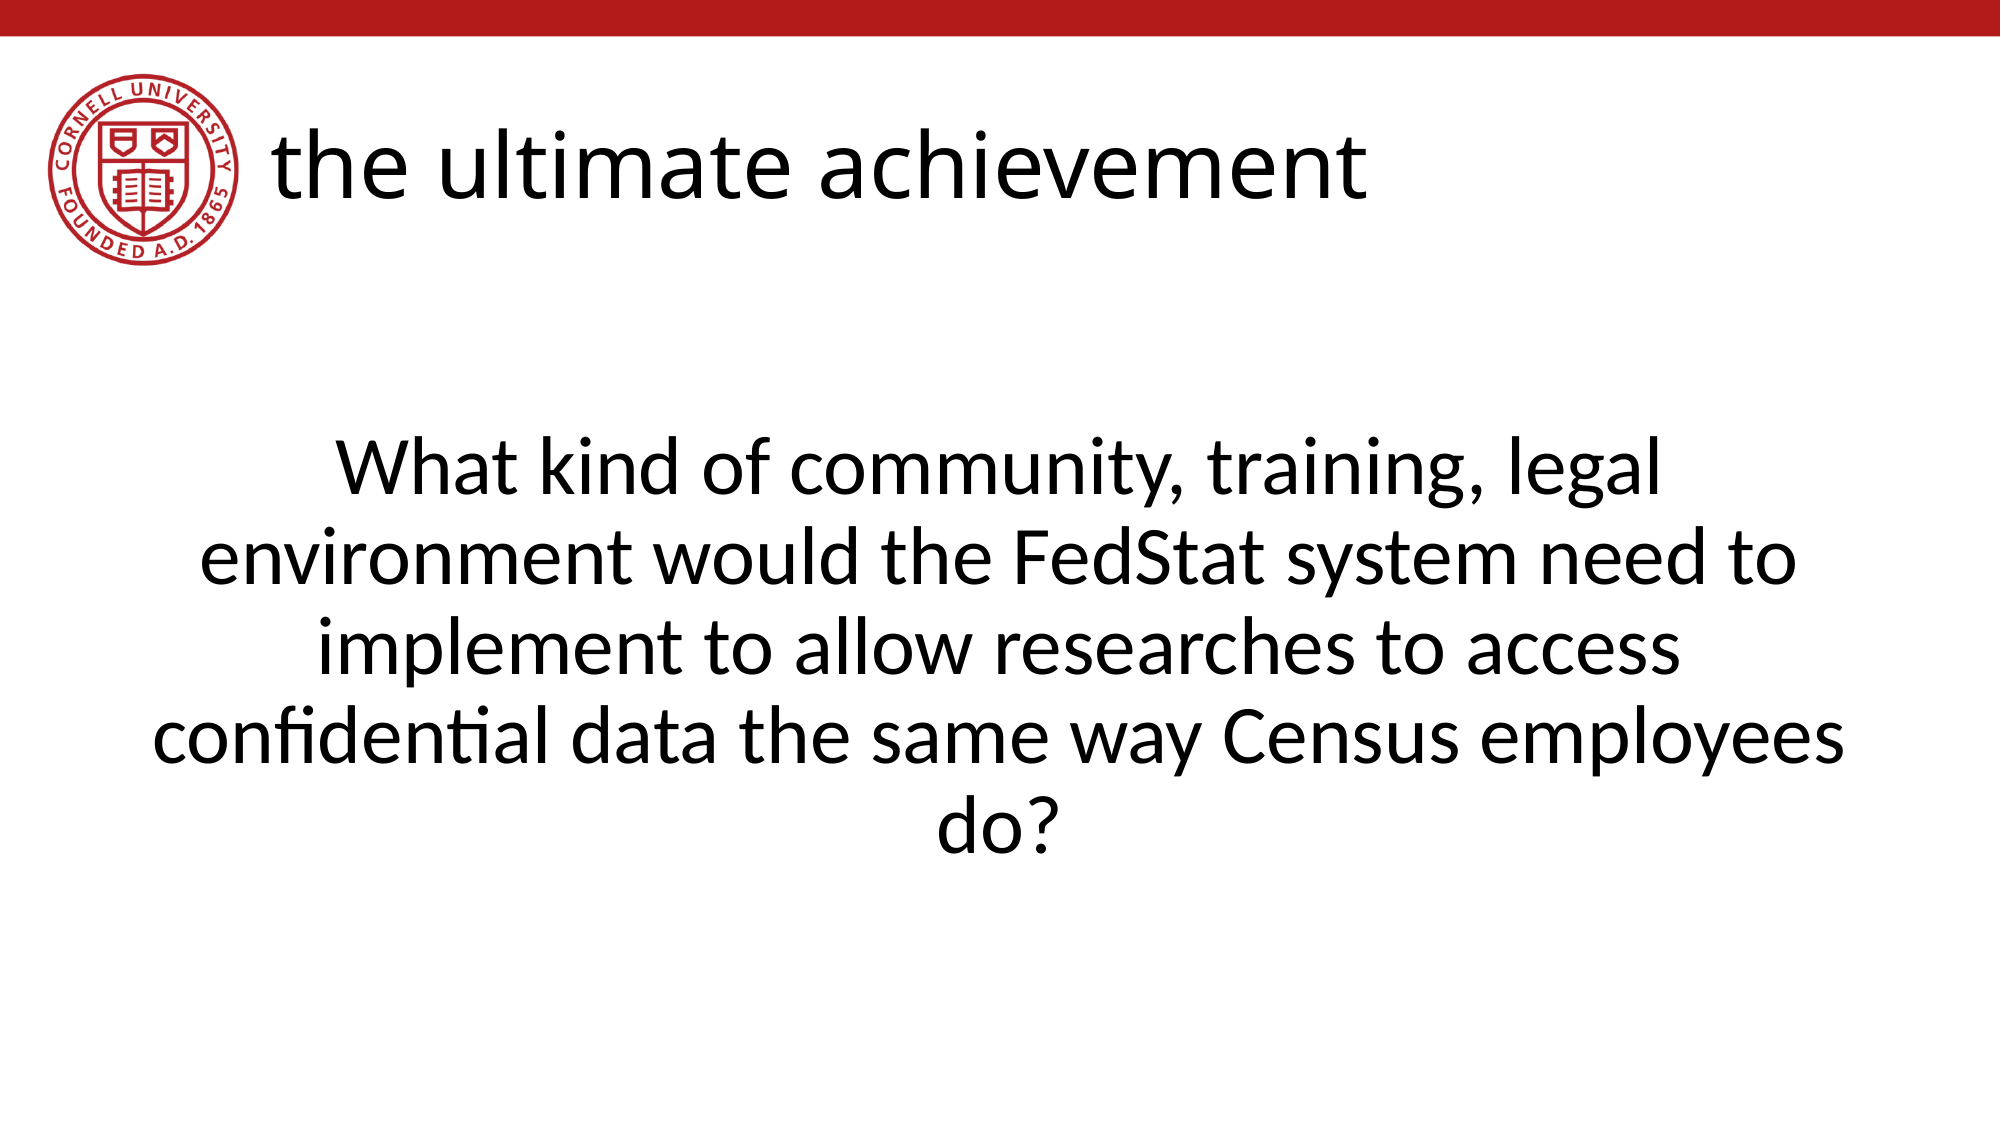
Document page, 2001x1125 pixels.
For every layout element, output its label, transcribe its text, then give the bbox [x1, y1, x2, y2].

picture [39, 65, 255, 274]
list What kind of community, training, legal environment would the FedStat system need to implement to allow researches to access confidential data the same way Census employees do? [137, 415, 1863, 1014]
title the ultimate achievement [255, 59, 1860, 278]
